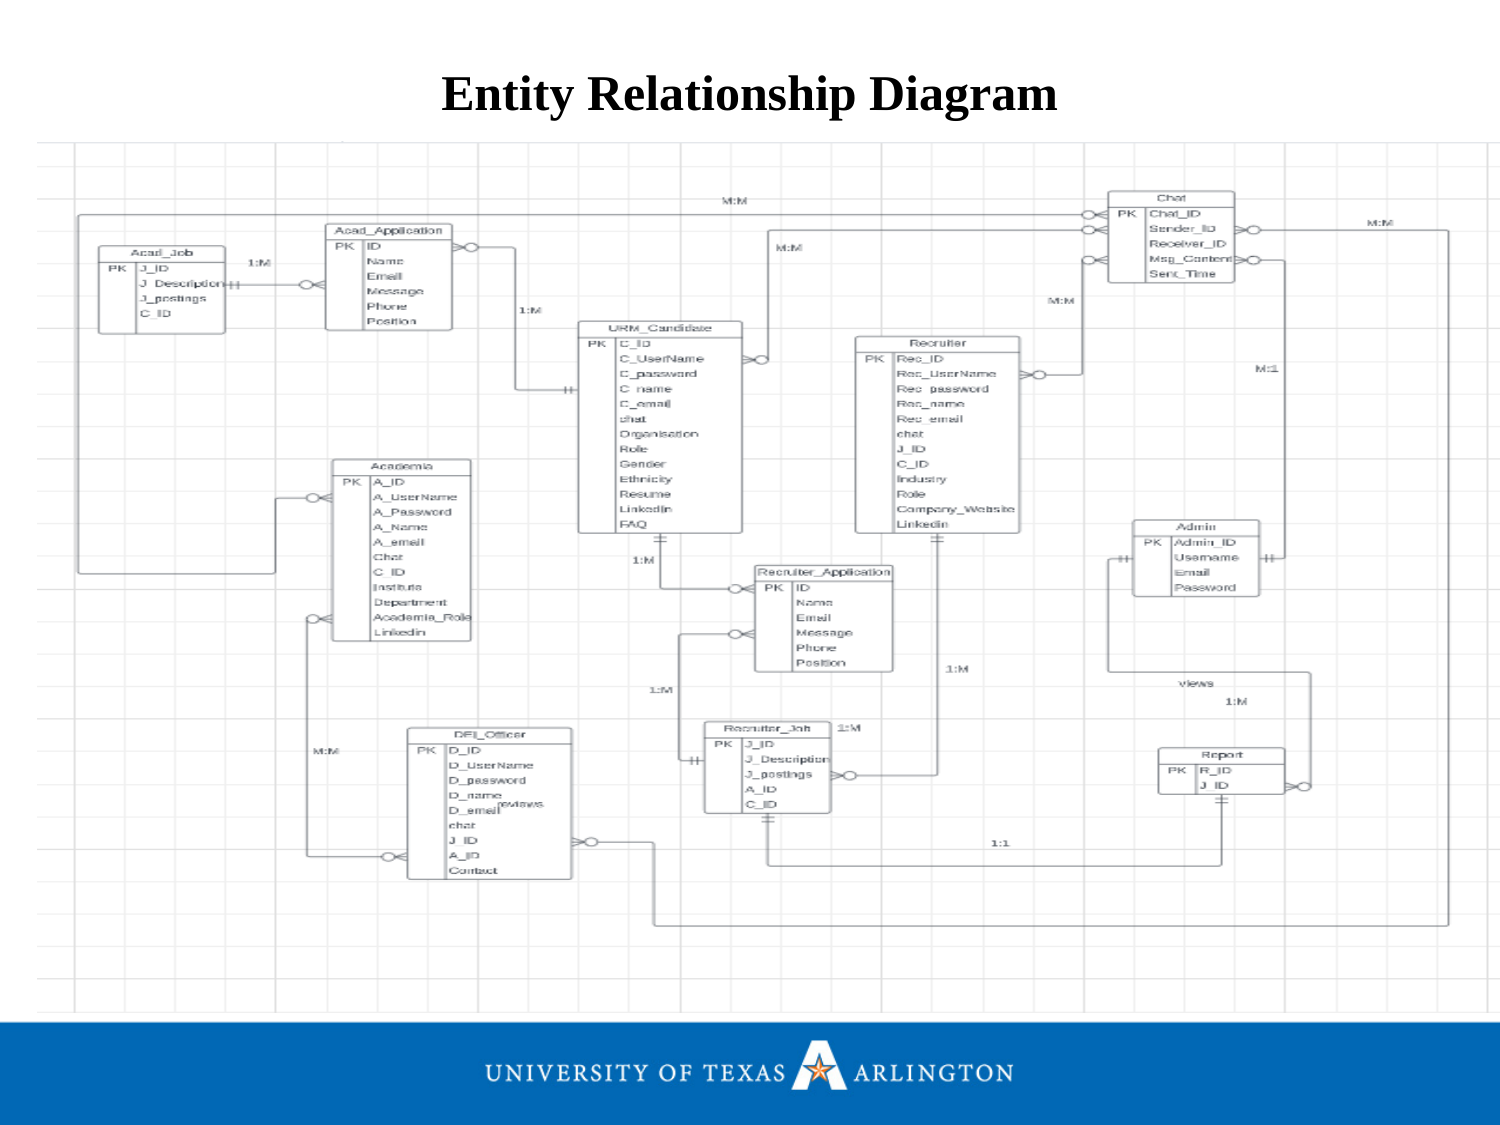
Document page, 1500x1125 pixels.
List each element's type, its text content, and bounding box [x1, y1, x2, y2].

text_box Entity Relationship Diagram [211, 53, 1289, 129]
picture [0, 0, 1500, 1125]
